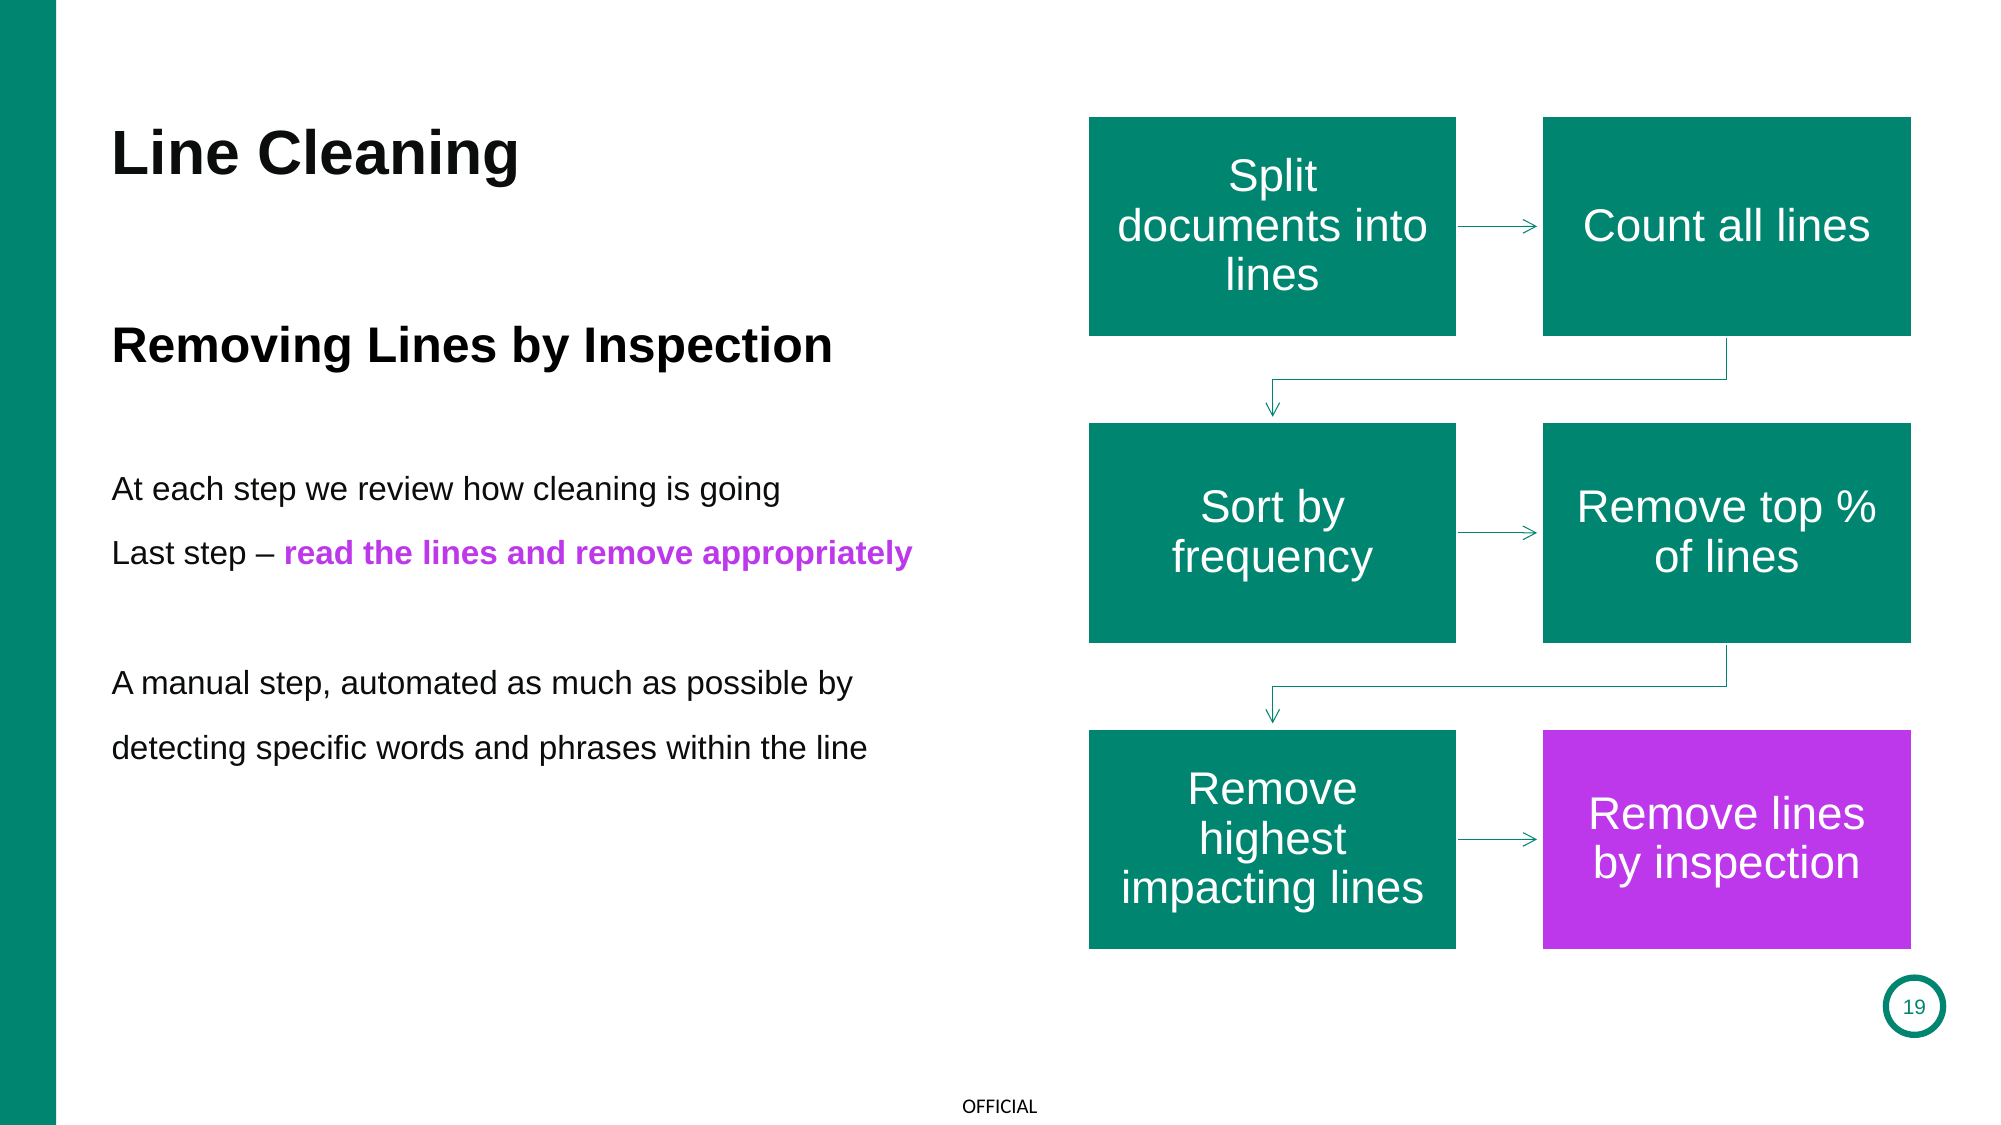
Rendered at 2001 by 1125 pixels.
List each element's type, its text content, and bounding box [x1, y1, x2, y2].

title Line Cleaning [111, 112, 1000, 189]
subtitle Removing Lines by Inspection [111, 306, 1000, 368]
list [1056, 115, 1944, 951]
slide_number 19 [1882, 974, 1947, 1039]
list At each step we review how cleaning is going Last step – read the lines and remove appropriately A manual step, automated as much as possible by detecting specific words and phrases within the line [111, 462, 1000, 1013]
